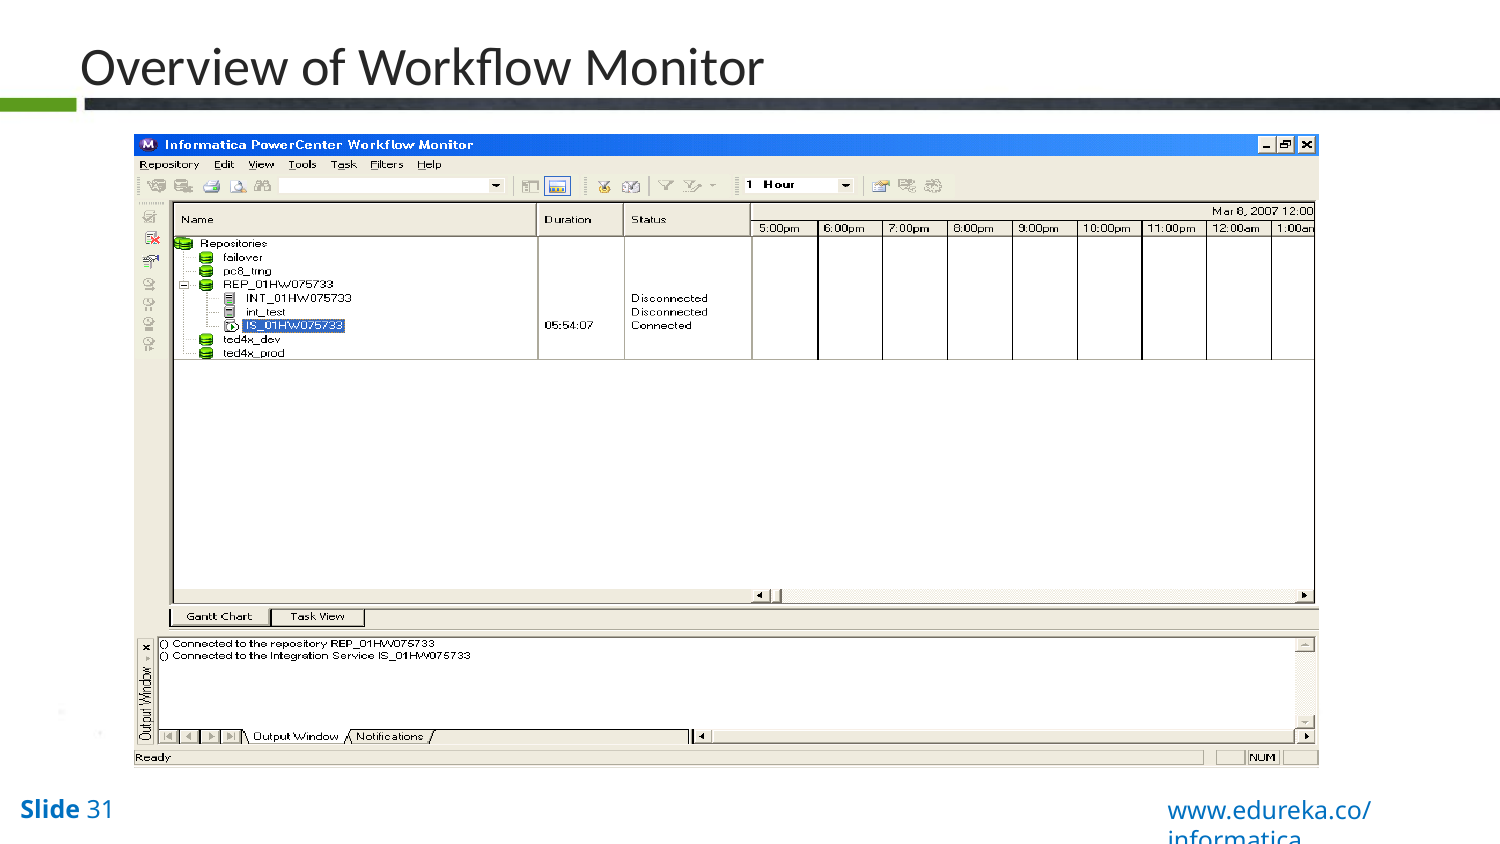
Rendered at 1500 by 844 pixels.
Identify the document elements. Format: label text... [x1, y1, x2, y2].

picture [1236, 837, 1242, 844]
picture [1201, 837, 1208, 844]
picture [1177, 837, 1184, 844]
picture [0, 0, 1500, 844]
picture [1227, 837, 1234, 844]
text_box Overview of Workflow Monitor [65, 23, 826, 104]
